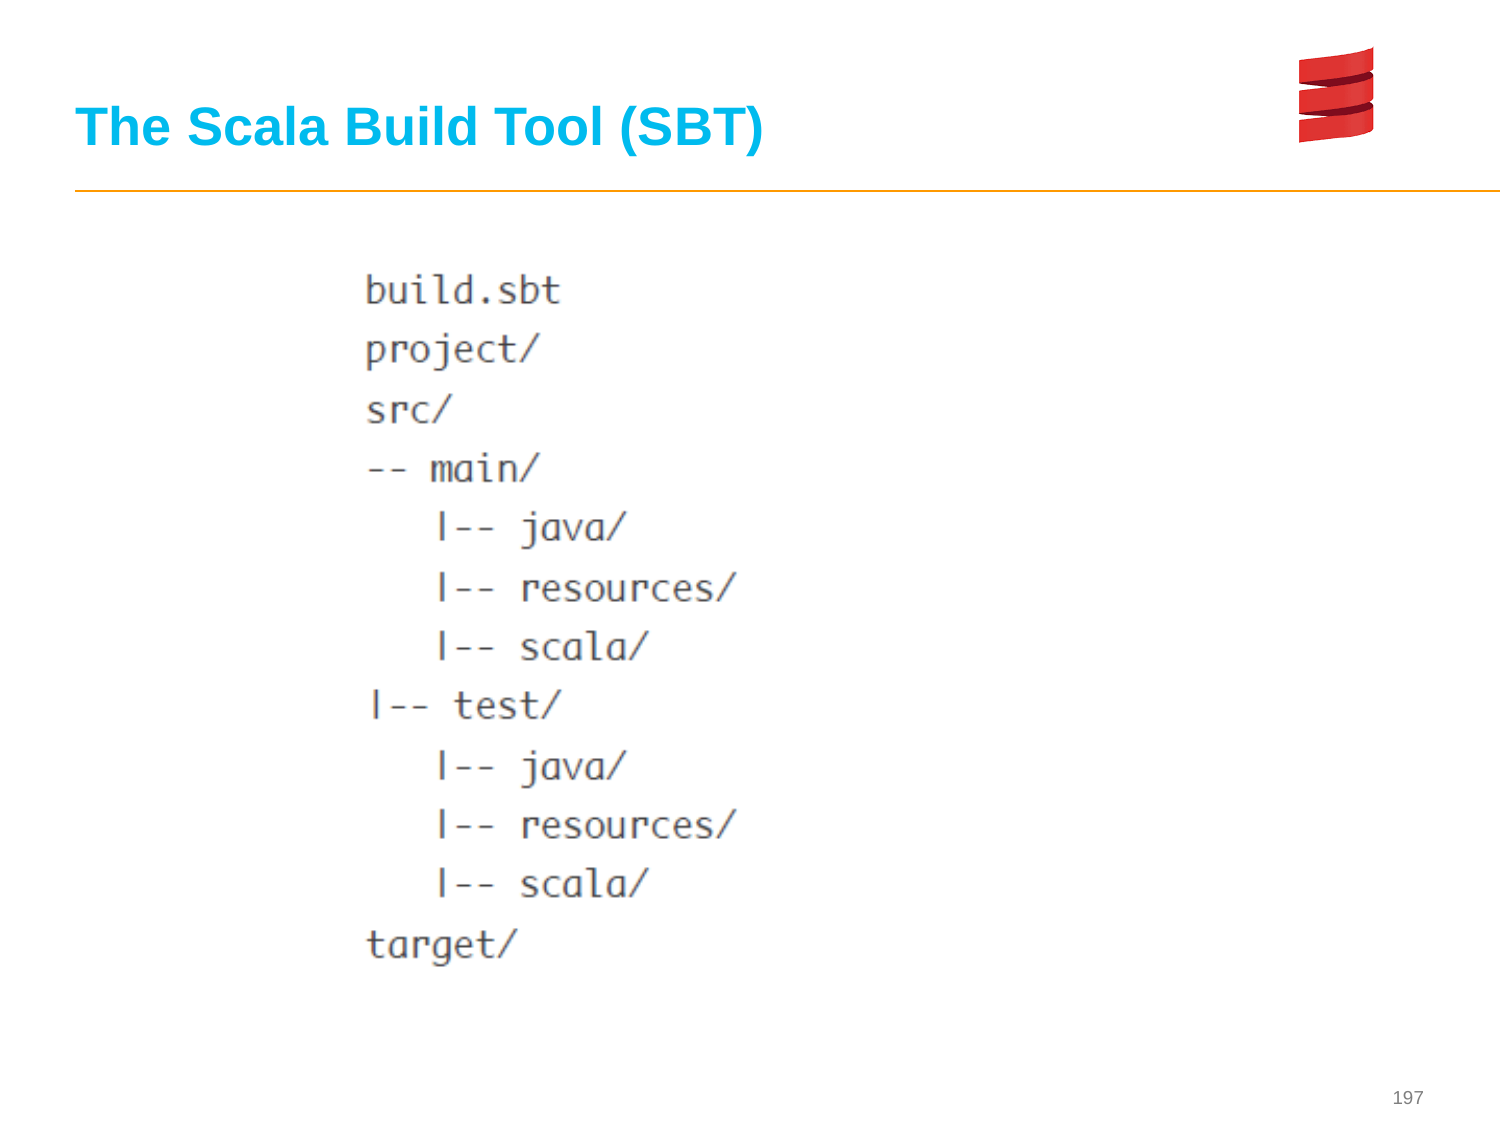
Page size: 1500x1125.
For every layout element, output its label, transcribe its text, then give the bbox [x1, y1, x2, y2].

picture [324, 237, 915, 1076]
title The Scala Build Tool (SBT) [75, 27, 1422, 157]
